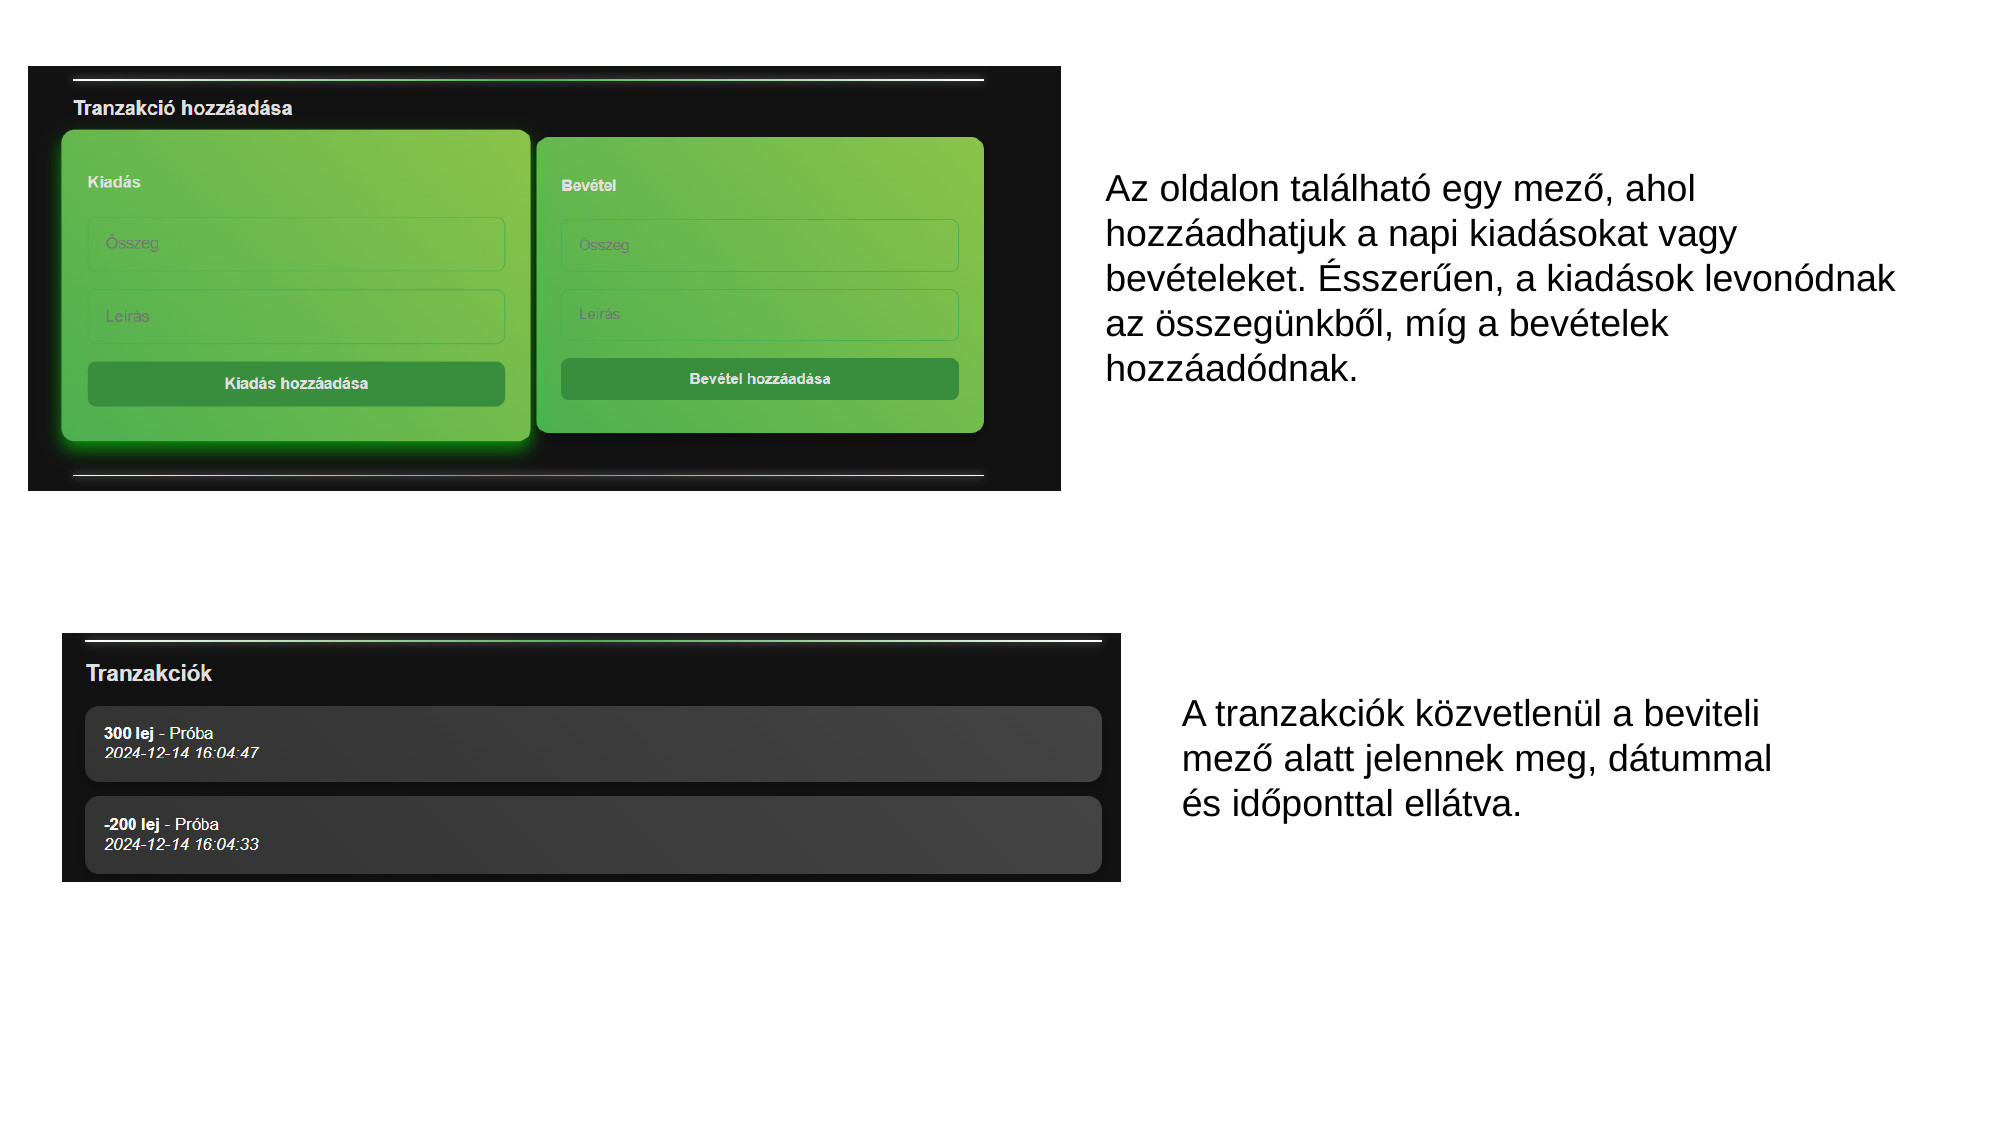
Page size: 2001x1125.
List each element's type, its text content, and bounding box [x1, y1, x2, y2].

picture [28, 66, 1062, 492]
text_box Az oldalon található egy mező, ahol hozzáadhatjuk a napi kiadásokat vagy bevételeket. Ésszerűen, a kiadások levonódnak az összegünkből, míg a bevételek hozzáadódnak. [1090, 156, 1935, 396]
text_box A tranzakciók közvetlenül a beviteli mező alatt jelennek meg, dátummal és időponttal ellátva. [1167, 681, 1810, 832]
picture [62, 633, 1121, 882]
